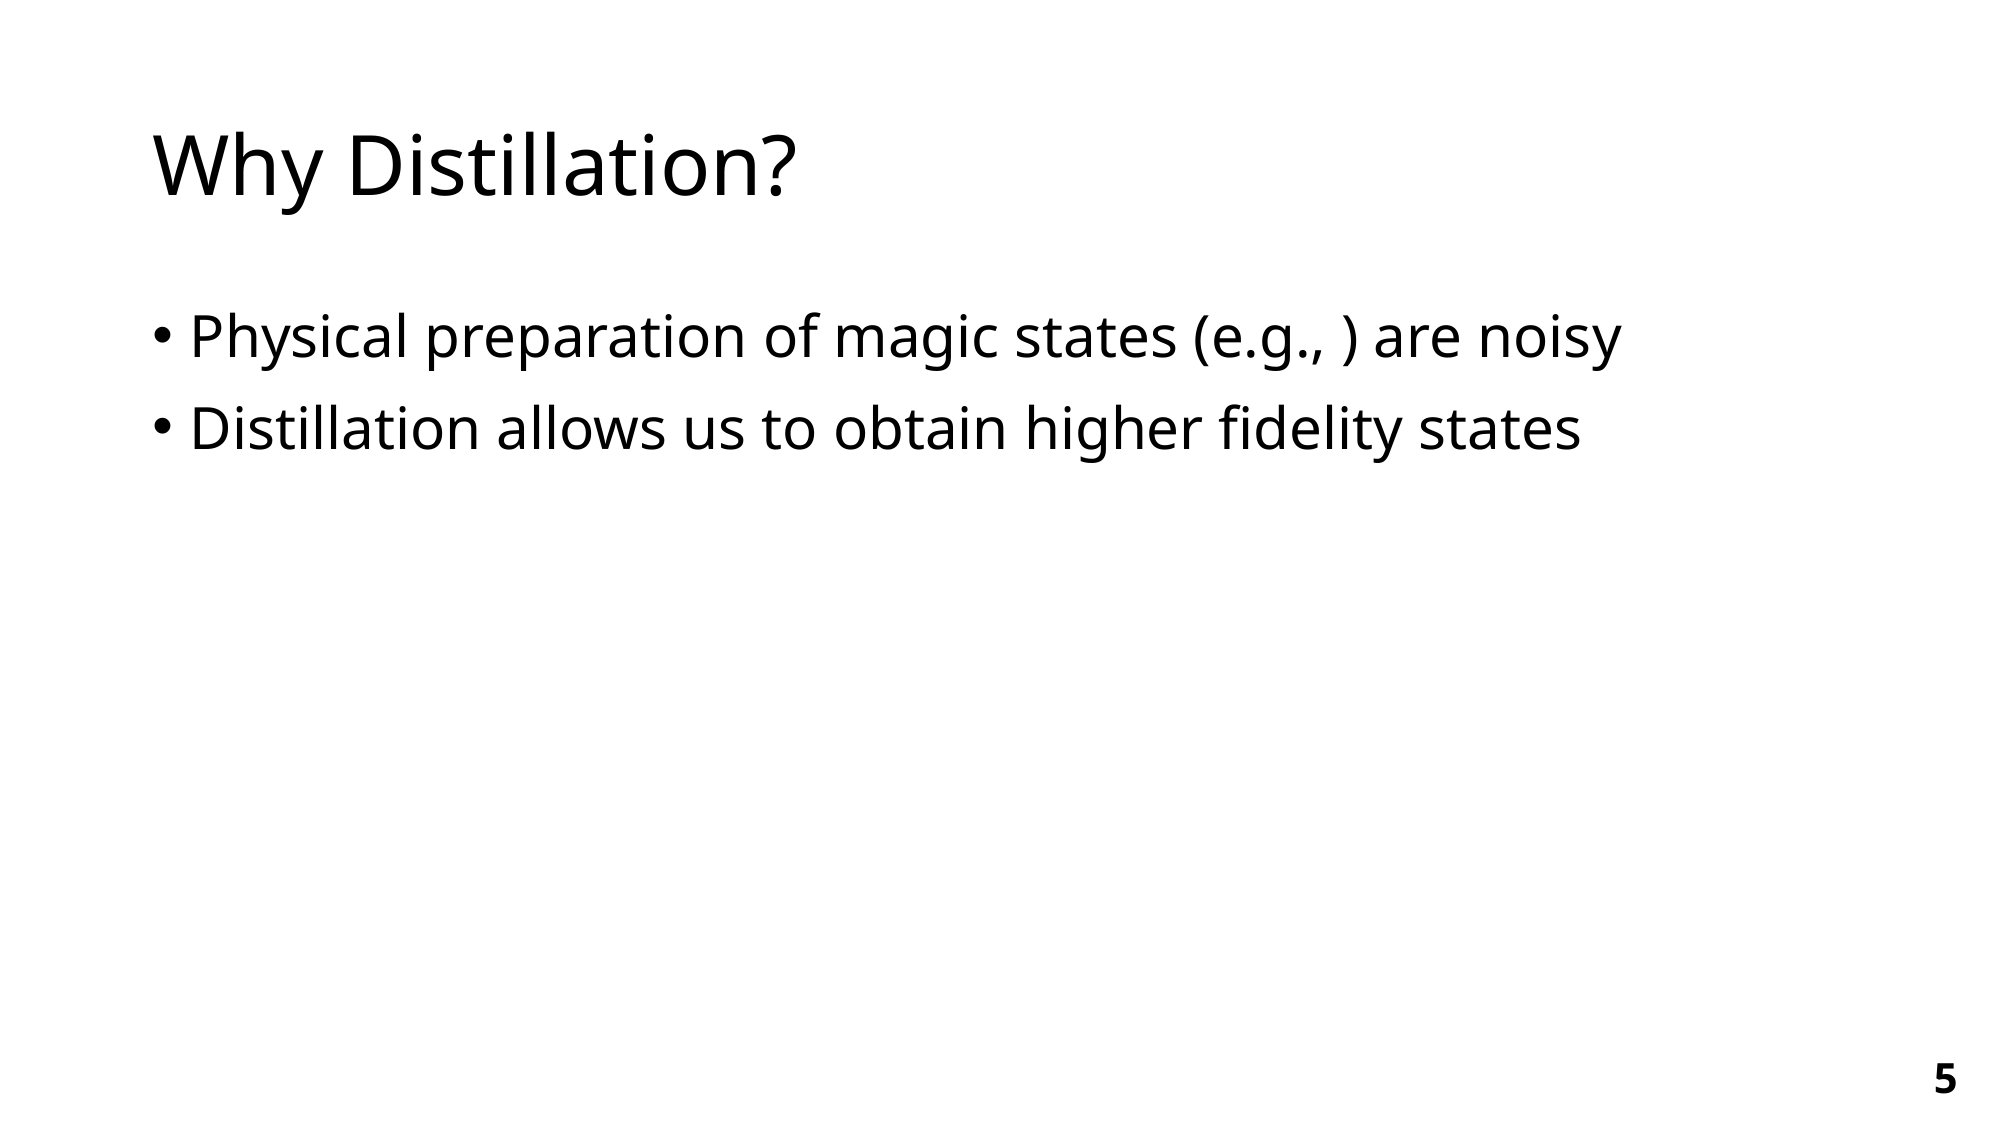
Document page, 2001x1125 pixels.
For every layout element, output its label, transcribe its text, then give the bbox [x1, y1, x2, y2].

text_box 5 [1919, 1044, 1973, 1110]
title Why Distillation? [137, 59, 1863, 278]
